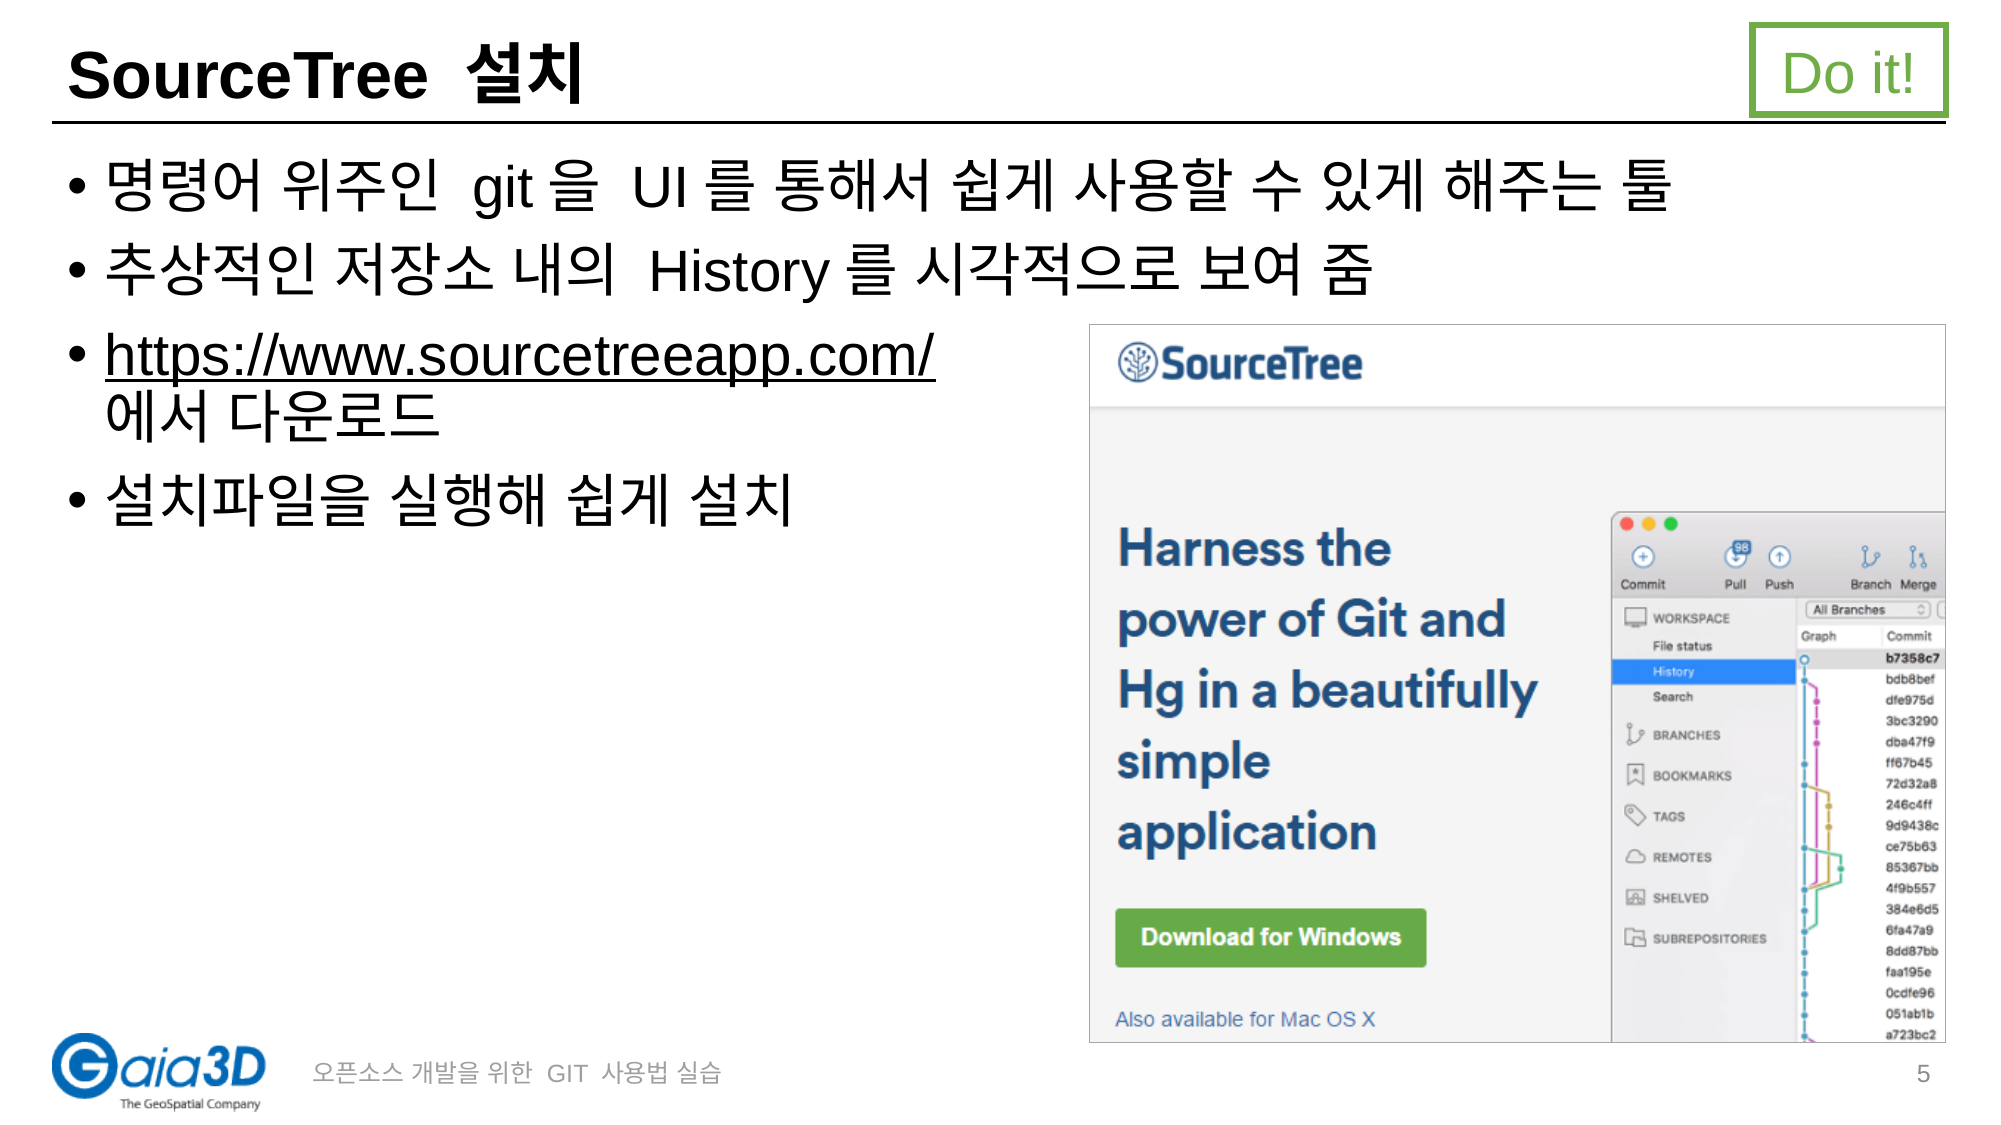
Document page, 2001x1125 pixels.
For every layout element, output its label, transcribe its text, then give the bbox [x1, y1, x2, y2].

picture [1089, 324, 1946, 1043]
title SourceTree 설치 [52, 39, 1751, 115]
text_box Do it! [1751, 24, 1947, 115]
picture [52, 1033, 268, 1112]
footer 오픈소스 개발을 위한 GIT 사용법 실습 [297, 1042, 1473, 1103]
slide_number 5 [1495, 1043, 1946, 1103]
list 명령어 위주인 git을 UI를 통해서 쉽게 사용할 수 있게 해주는 툴 추상적인 저장소 내의 History를 시각적으로 보여 줌 https://www.sourcetreeapp.com/ 에서 다운로드 설치파일을 실행해 쉽게 설치 [52, 149, 1946, 1014]
